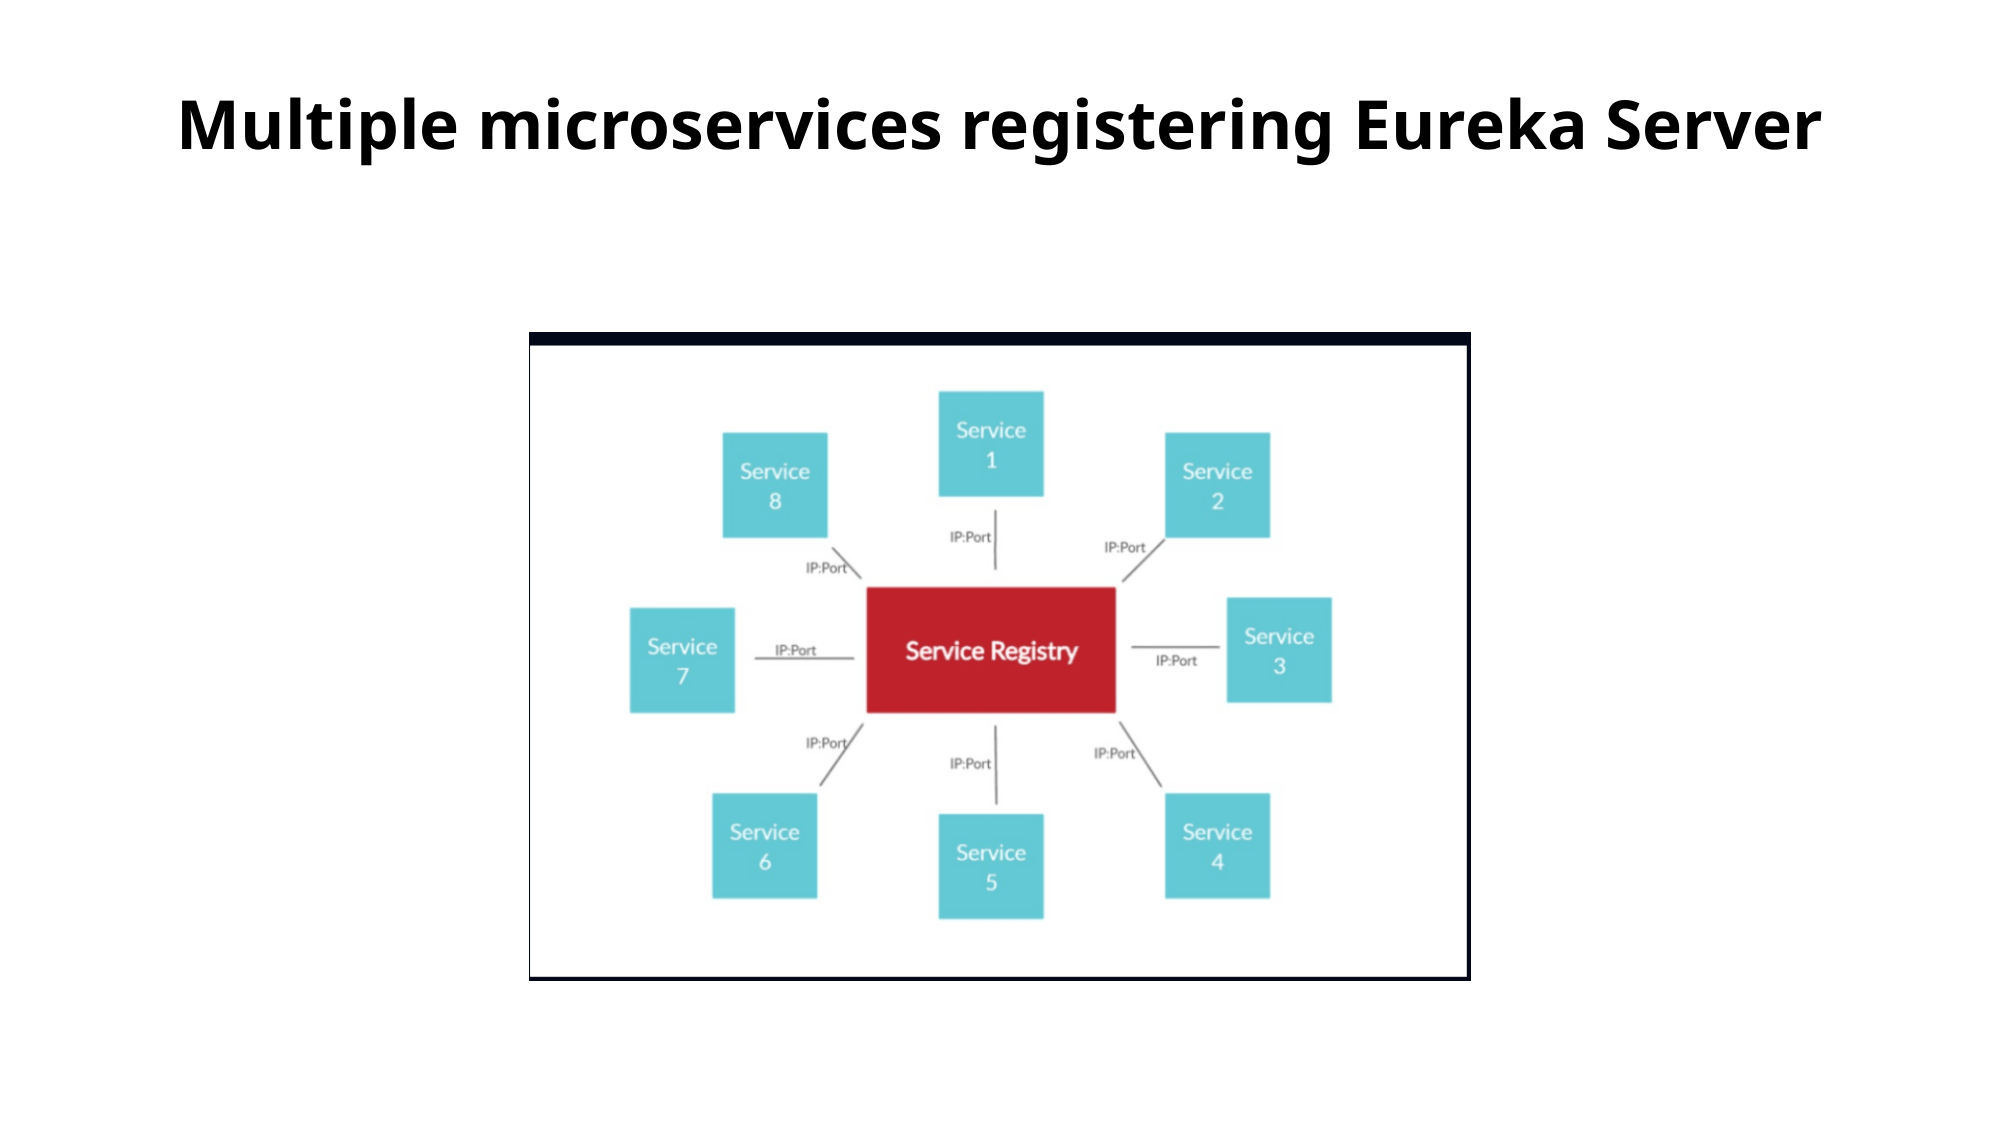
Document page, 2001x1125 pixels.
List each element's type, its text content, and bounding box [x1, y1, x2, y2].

title Multiple microservices registering Eureka Server [137, 59, 1863, 278]
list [529, 332, 1471, 981]
